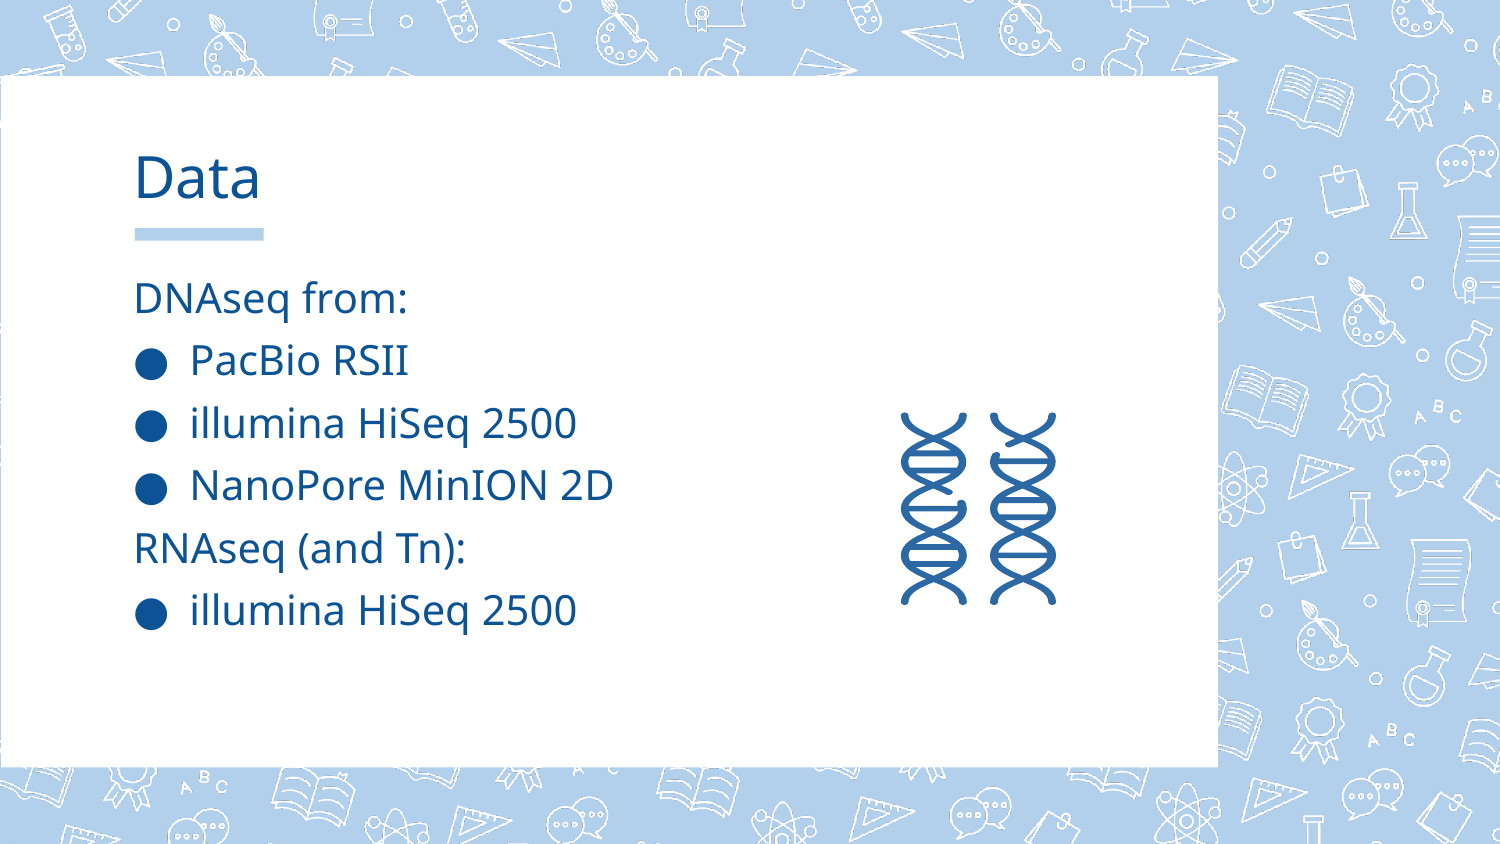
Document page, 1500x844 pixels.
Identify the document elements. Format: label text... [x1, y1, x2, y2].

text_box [900, 412, 1057, 606]
list DNAseq from: PacBio RSII illumina HiSeq 2500 NanoPore MinION 2D RNAseq (and Tn): illumina HiSeq 2500 [118, 256, 807, 569]
picture [0, 0, 1500, 844]
title Data [118, 116, 807, 226]
